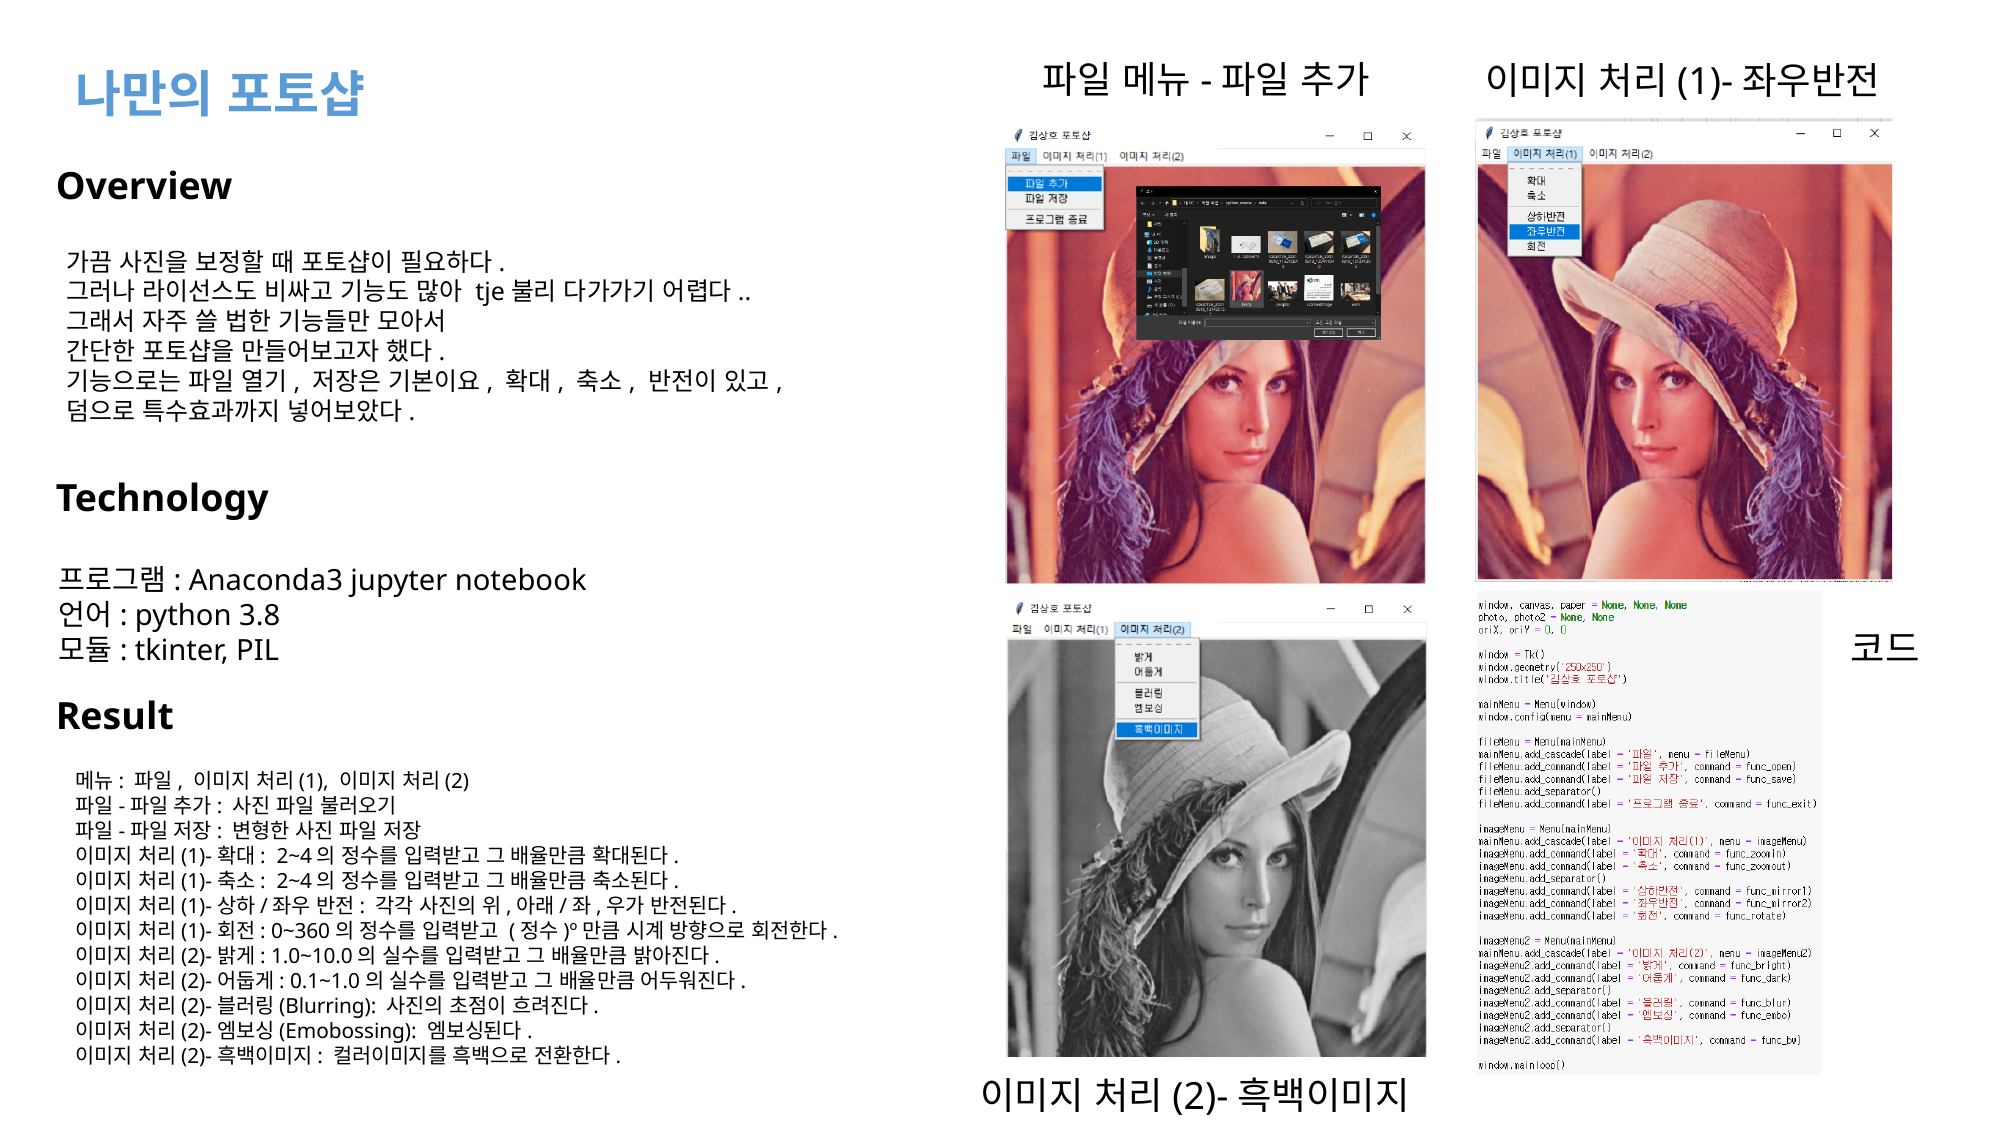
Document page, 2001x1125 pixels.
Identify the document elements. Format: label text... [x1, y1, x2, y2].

text_box 파일 메뉴-파일 추가 [1028, 48, 1436, 109]
text_box 메뉴: 파일, 이미지 처리(1), 이미지 처리(2) 파일-파일 추가: 사진 파일 불러오기 파일-파일 저장: 변형한 사진 파일 저장 이미지 처리(1)-확대: 2~4의 정수를 입력받고 그 배율만큼 확대된다. 이미지 처리(1)-축소: 2~4의 정수를 입력받고 그 배율만큼 축소된다. 이미지 처리(1)-상하/좌우 반전: 각각 사진의 위,아래/좌,우가 반전된다. 이미지 처리(1)-회전: 0~360의 정수를 입력받고 (정수)º만큼 시계 방향으로 회전한다. 이미지 처리(2)-밝게: 1.0~10.0의 실수를 입력받고 그 배율만큼 밝아진다. 이미지 처리(2)-어둡게: 0.1~1.0의 실수를 입력받고 그 배율만큼 어두워진다. 이미지 처리(2)-블러링(Blurring): 사진의 초점이 흐려진다. 이미저 처리(2)-엠보싱(Emobossing): 엠보싱된다. 이미지 처리(2)-흑백이미지: 컬러이미지를 흑백으로 전환한다. [60, 760, 853, 1076]
text_box 이미지 처리(2)-흑백이미지 [965, 1064, 1472, 1125]
text_box 나만의 포토샵 [60, 54, 381, 130]
text_box Overview [41, 154, 248, 214]
picture [1474, 118, 1893, 582]
text_box Result [41, 684, 189, 745]
picture [1005, 124, 1426, 584]
picture [1006, 597, 1427, 1057]
text_box 코드 [1835, 617, 1972, 677]
text_box Technology [40, 466, 284, 527]
text_box 이미지 처리(1)-좌우반전 [1470, 49, 1924, 110]
text_box 가끔 사진을 보정할 때 포토샵이 필요하다. 그러나 라이선스도 비싸고 기능도 많아 tje불리 다가가기 어렵다.. 그래서 자주 쓸 법한 기능들만 모아서 간단한 포토샵을 만들어보고자 했다. 기능으로는 파일 열기, 저장은 기본이요, 확대, 축소, 반전이 있고, 덤으로 특수효과까지 넣어보았다. [51, 238, 798, 433]
picture [1477, 590, 1822, 1076]
text_box 프로그램: Anaconda3 jupyter notebook 언어: python 3.8 모듈: tkinter, PIL [43, 554, 602, 674]
